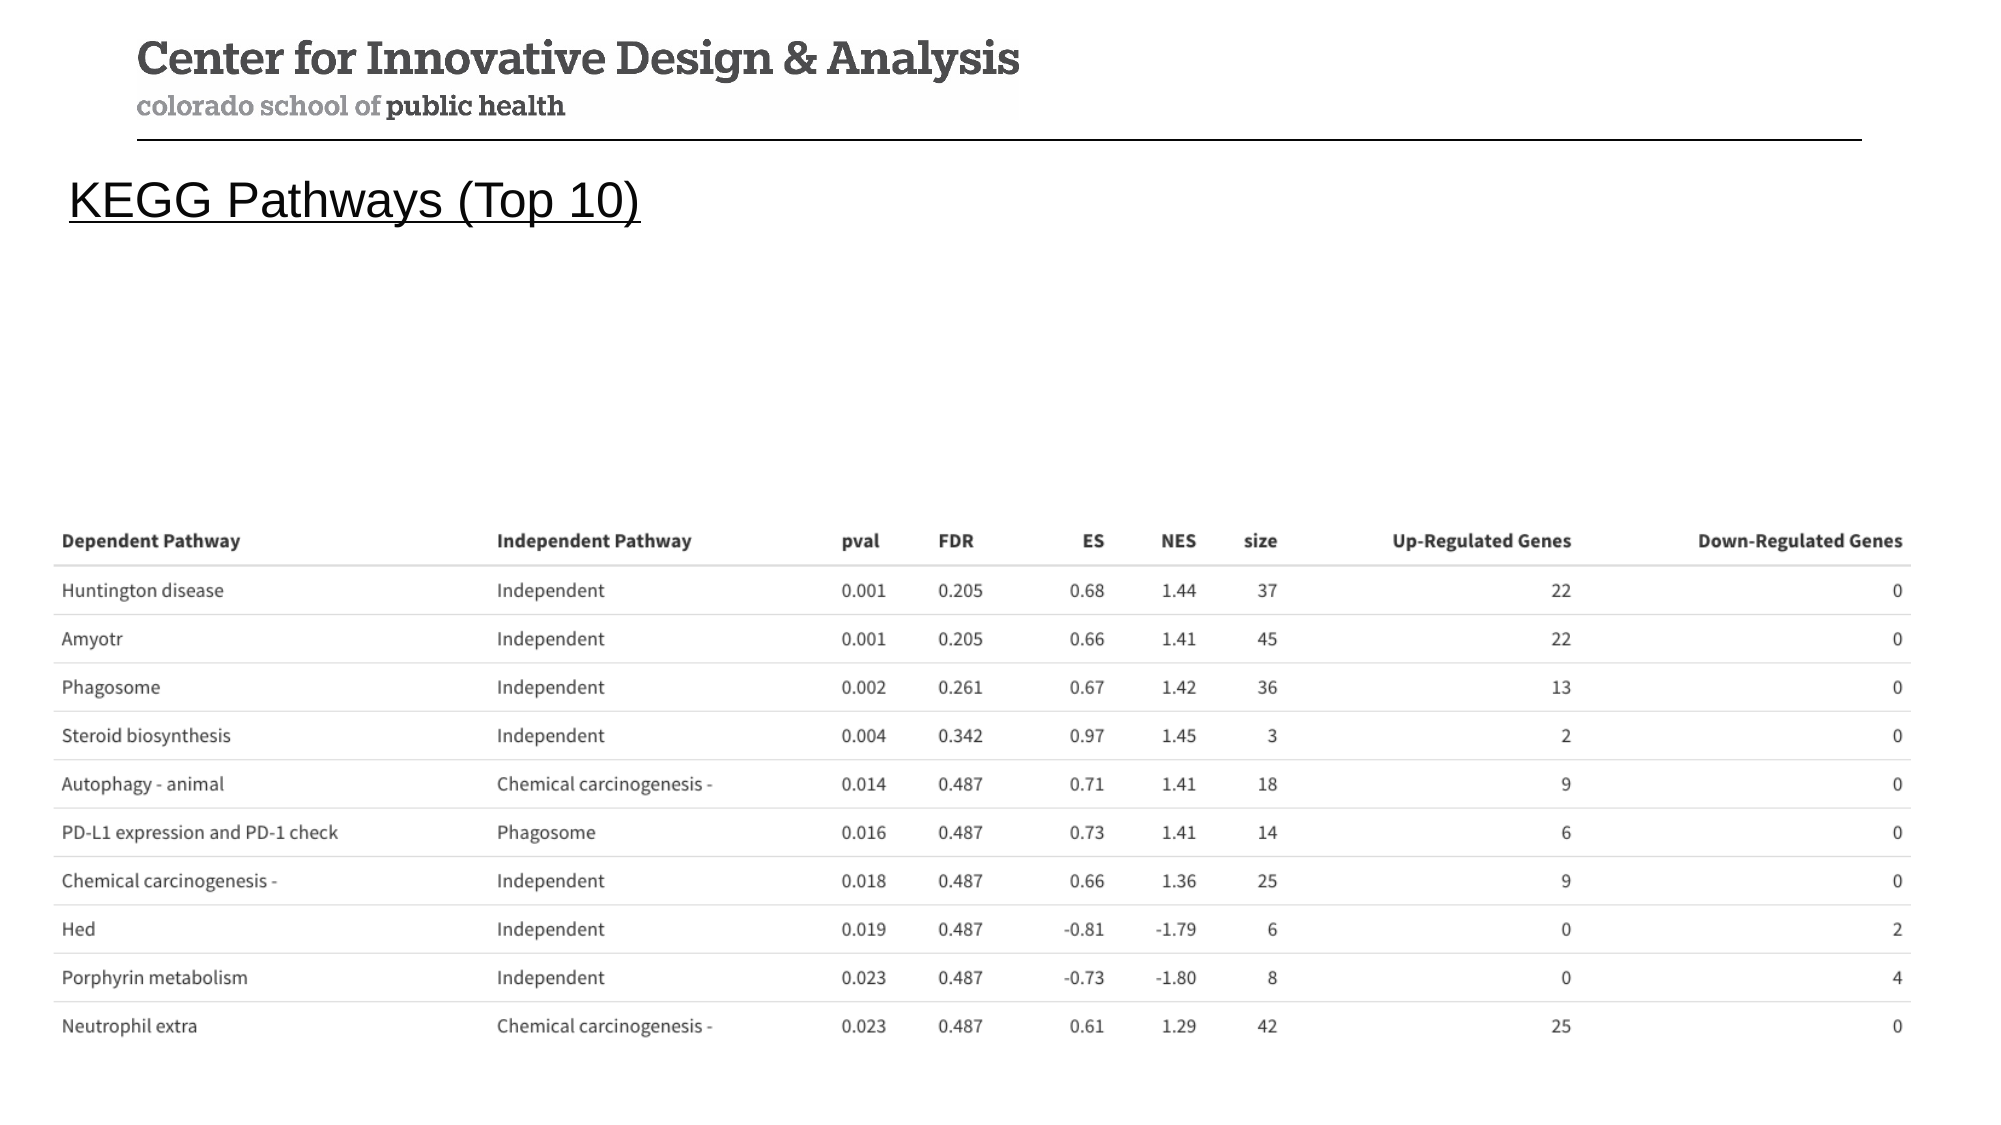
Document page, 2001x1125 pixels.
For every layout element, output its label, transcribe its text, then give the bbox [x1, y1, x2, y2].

title KEGG Pathways (Top 10) [53, 138, 1779, 265]
picture [137, 39, 1019, 120]
picture [53, 525, 1912, 1062]
